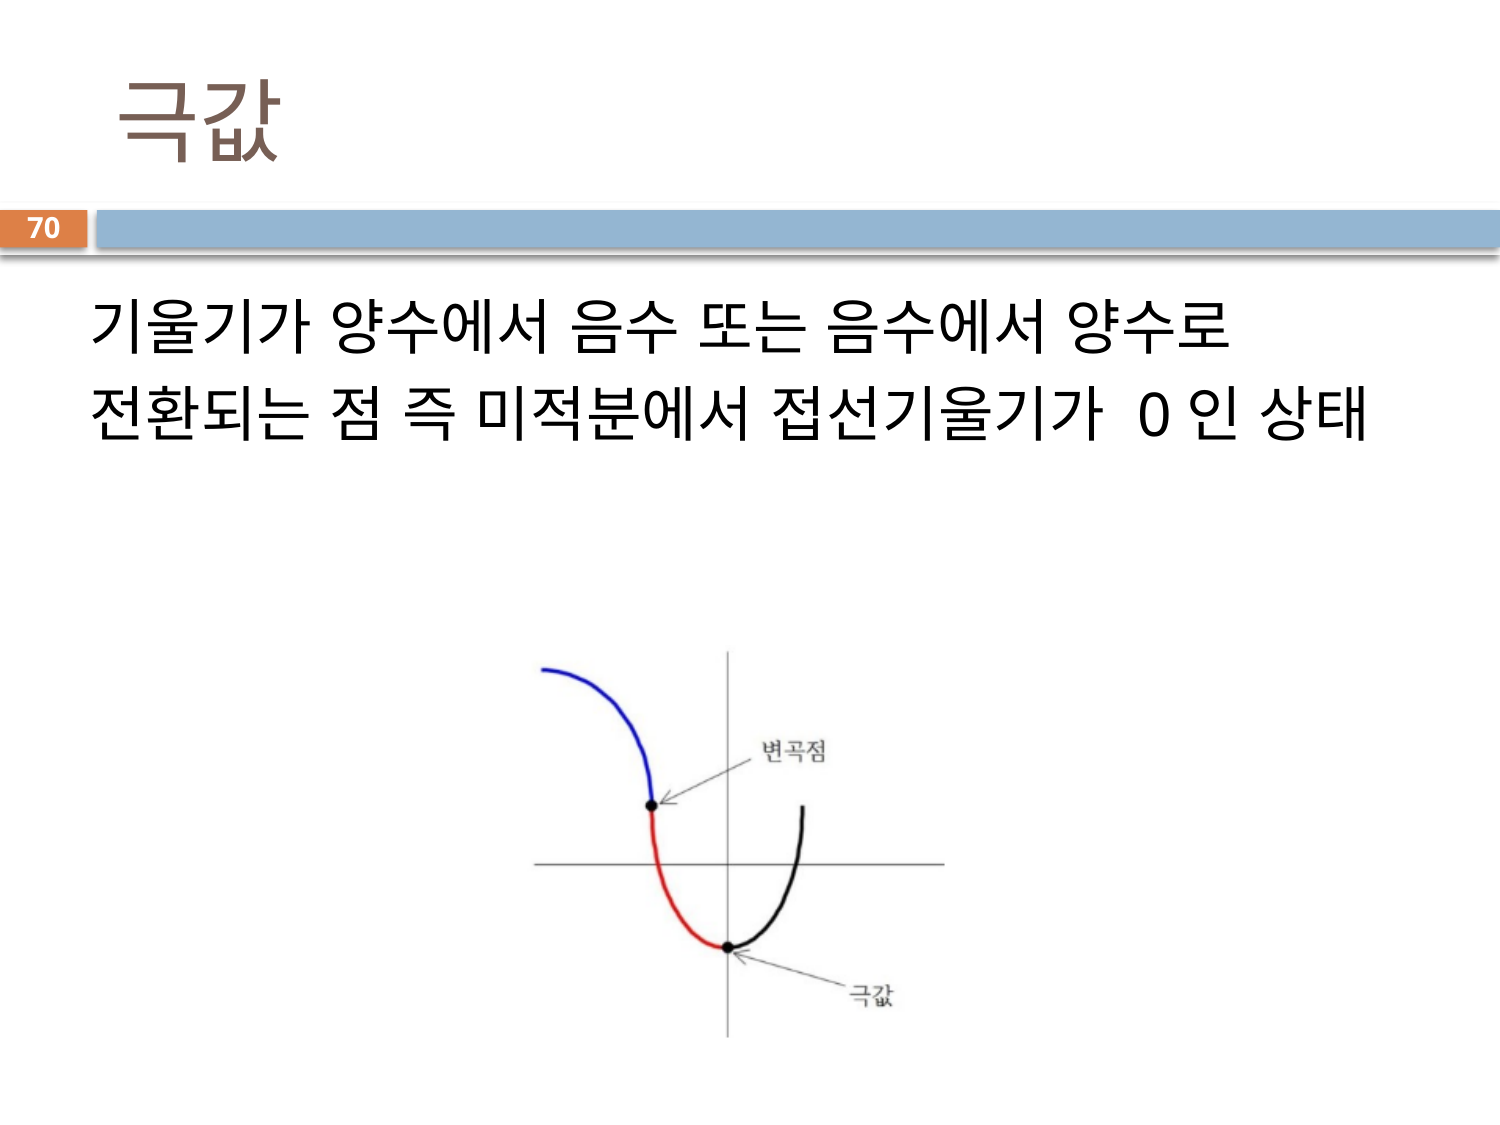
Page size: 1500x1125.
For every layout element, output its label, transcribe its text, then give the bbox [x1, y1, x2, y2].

title 극값 [100, 37, 1438, 200]
list 기울기가 양수에서 음수 또는 음수에서 양수로 전환되는 점 즉 미적분에서 접선기울기가 0인 상태 [75, 267, 1425, 527]
picture [527, 644, 973, 1055]
slide_number 70 [0, 208, 88, 249]
